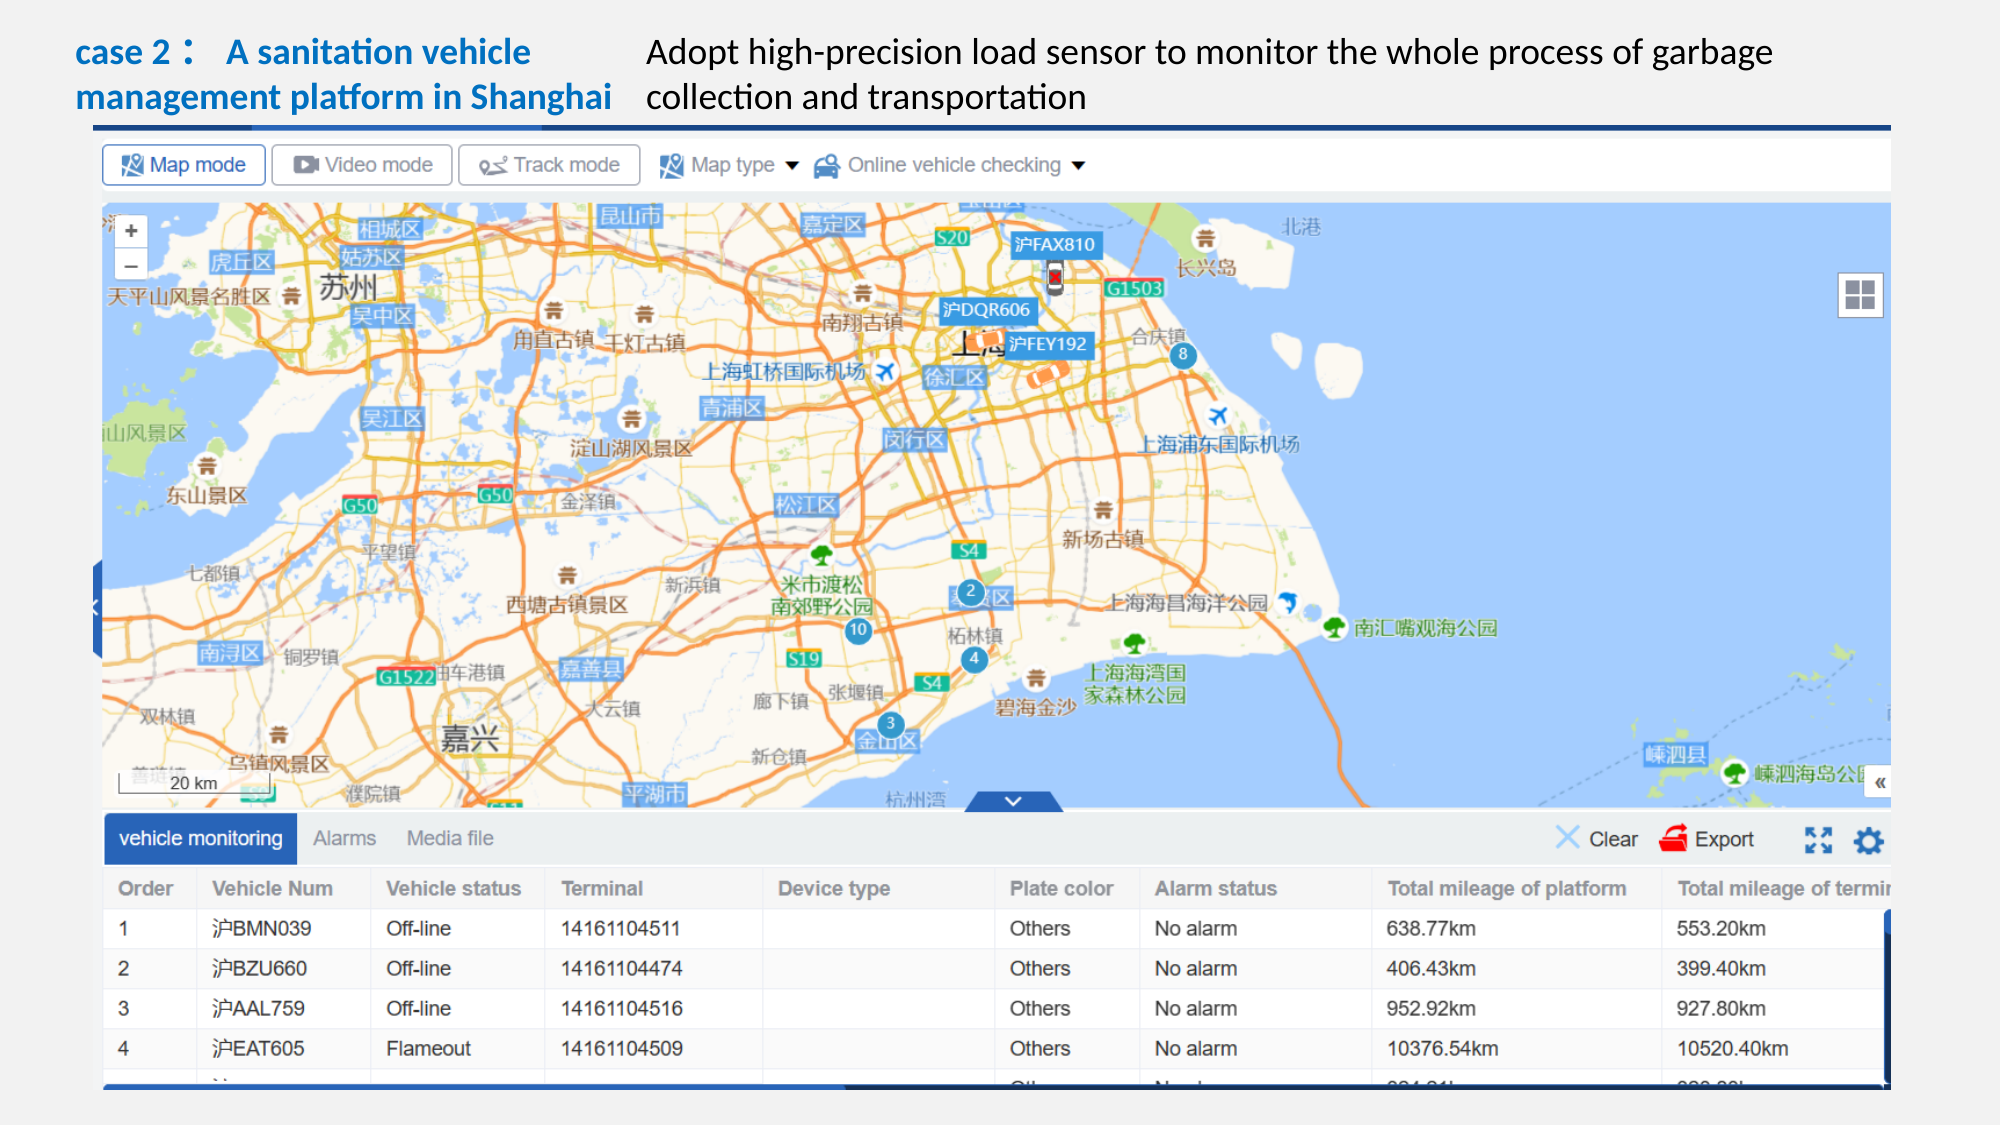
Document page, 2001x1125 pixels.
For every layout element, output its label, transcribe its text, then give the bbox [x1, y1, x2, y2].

text_box Adopt high-precision load sensor to monitor the whole process of garbage collection and transportation [631, 19, 1801, 124]
picture [93, 125, 1891, 1090]
text_box case 2：A sanitation vehicle management platform in Shanghai [60, 19, 631, 124]
